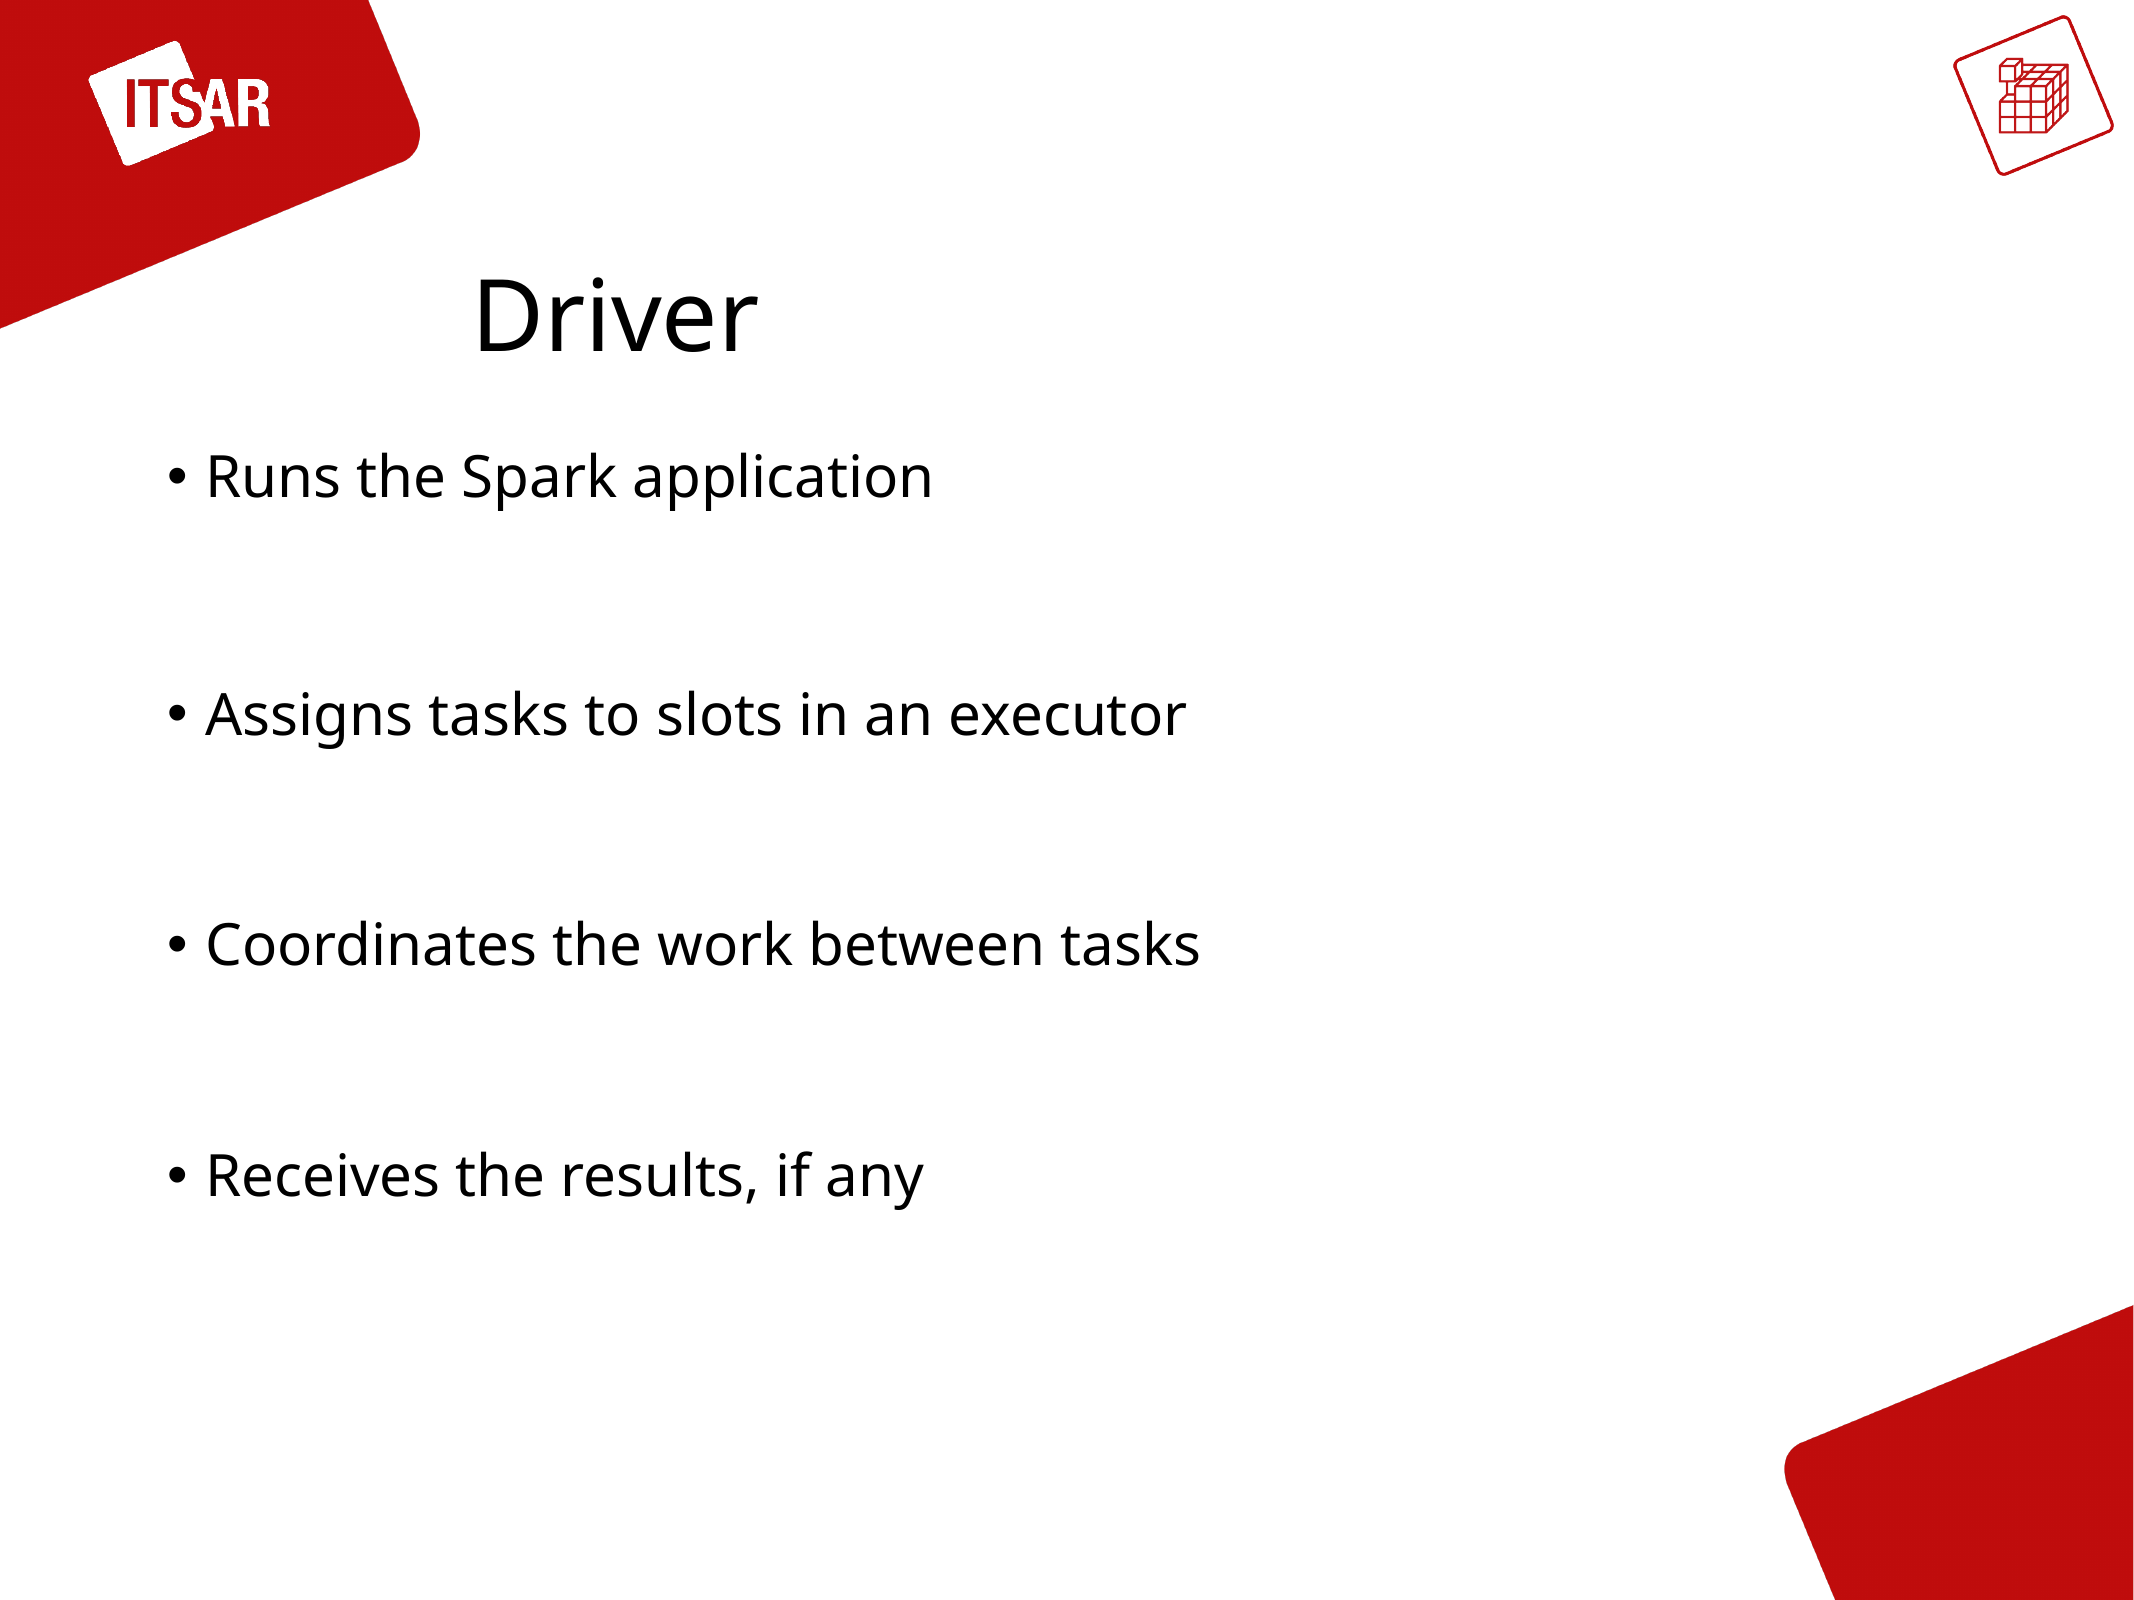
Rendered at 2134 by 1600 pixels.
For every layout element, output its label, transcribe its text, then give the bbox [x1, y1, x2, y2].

title Driver [450, 85, 1987, 395]
picture [1953, 15, 2114, 176]
picture [0, 0, 427, 370]
list Runs the Spark application Assigns tasks to slots in an executor Coordinates the work between tasks Receives the results, if any [146, 426, 1987, 1442]
picture [1777, 1230, 2134, 1600]
